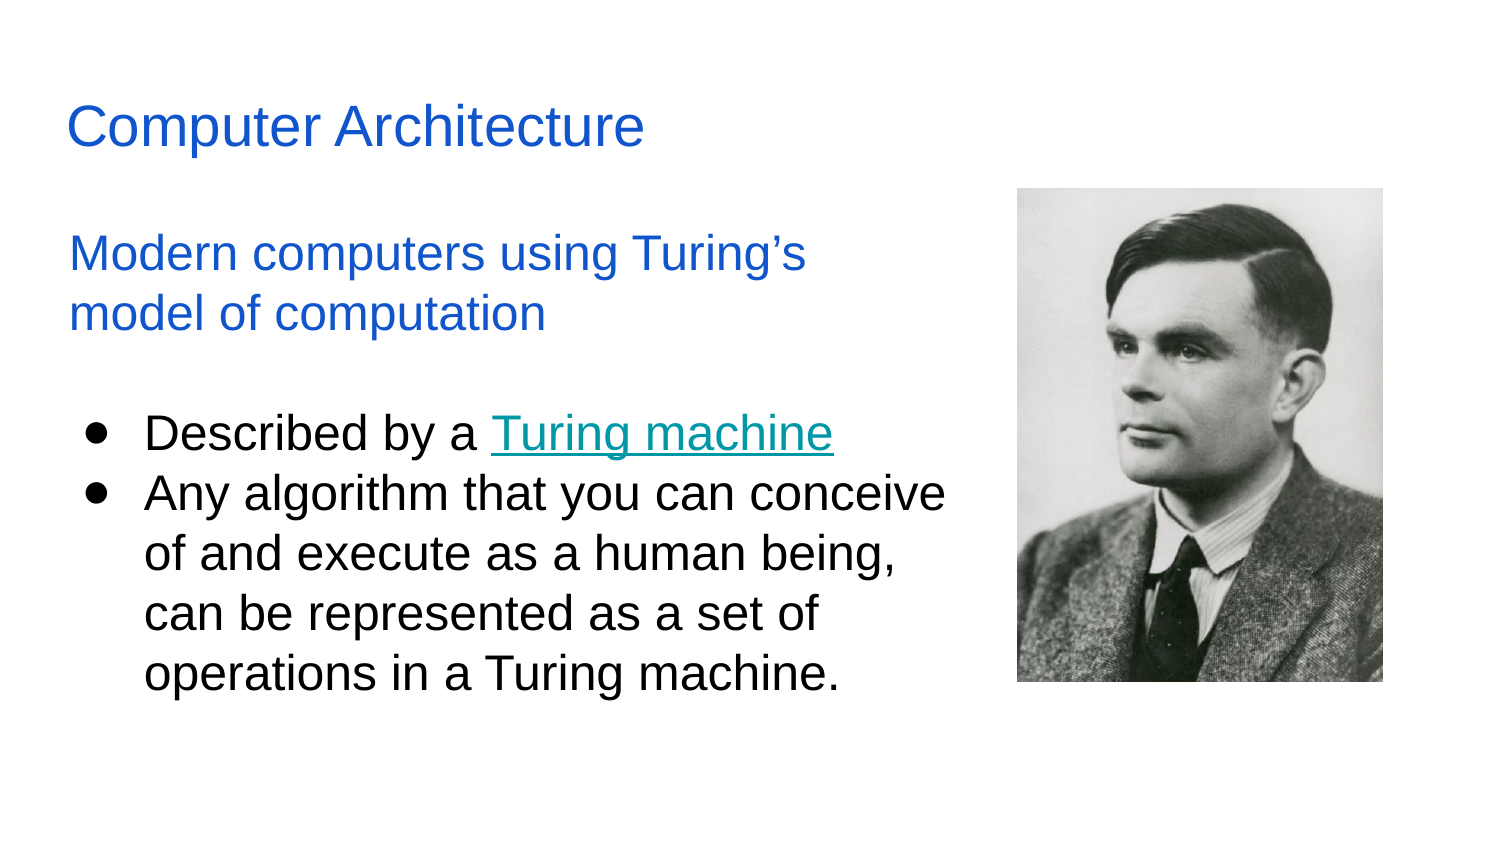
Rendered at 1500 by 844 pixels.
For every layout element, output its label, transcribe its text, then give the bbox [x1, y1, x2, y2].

text_box Modern computers using Turing’s model of computation Described by a Turing machine Any algorithm that you can conceive of and execute as a human being, can be represented as a set of operations in a Turing machine. [53, 205, 971, 741]
title Computer Architecture [51, 72, 1449, 167]
picture [1017, 188, 1383, 682]
